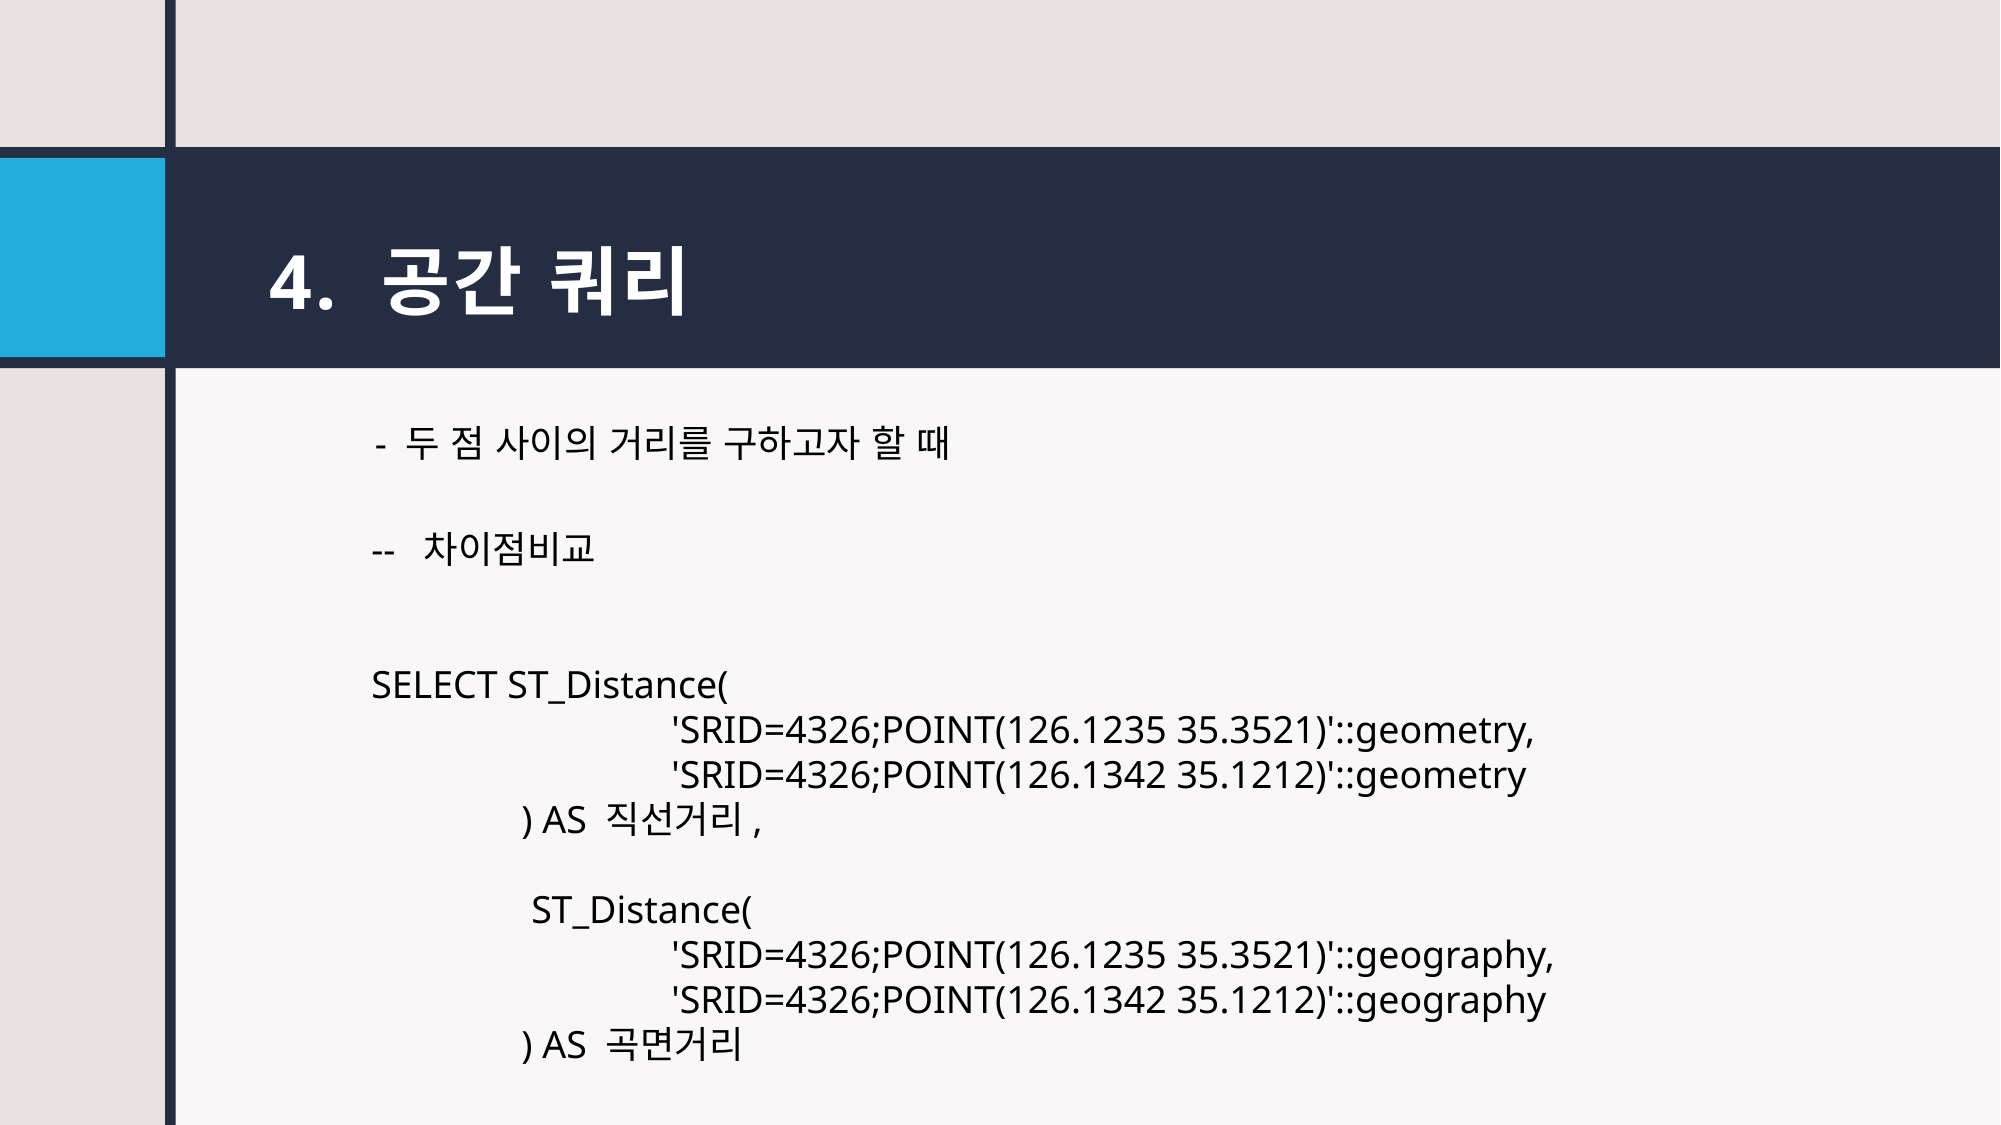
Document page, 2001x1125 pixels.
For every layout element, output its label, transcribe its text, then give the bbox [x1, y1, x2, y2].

text_box -- 차이점비교 SELECT ST_Distance( 'SRID=4326;POINT(126.1235 35.3521)'::geometry, 'SRID=4326;POINT(126.1342 35.1212)'::geometry ) AS 직선거리, ST_Distance( 'SRID=4326;POINT(126.1235 35.3521)'::geography, 'SRID=4326;POINT(126.1342 35.1212)'::geography ) AS 곡면거리 [356, 473, 1830, 1119]
text_box - 두 점 사이의 거리를 구하고자 할 때 [360, 412, 1640, 473]
text_box [177, 369, 2000, 1125]
text_box [0, 0, 164, 146]
text_box [0, 146, 164, 157]
text_box [0, 369, 164, 1125]
text_box [0, 358, 164, 369]
text_box [164, 0, 177, 1125]
title 4. 공간 쿼리 [251, 171, 1895, 341]
text_box [0, 157, 164, 358]
text_box [177, 0, 2000, 146]
text_box [177, 146, 2000, 369]
